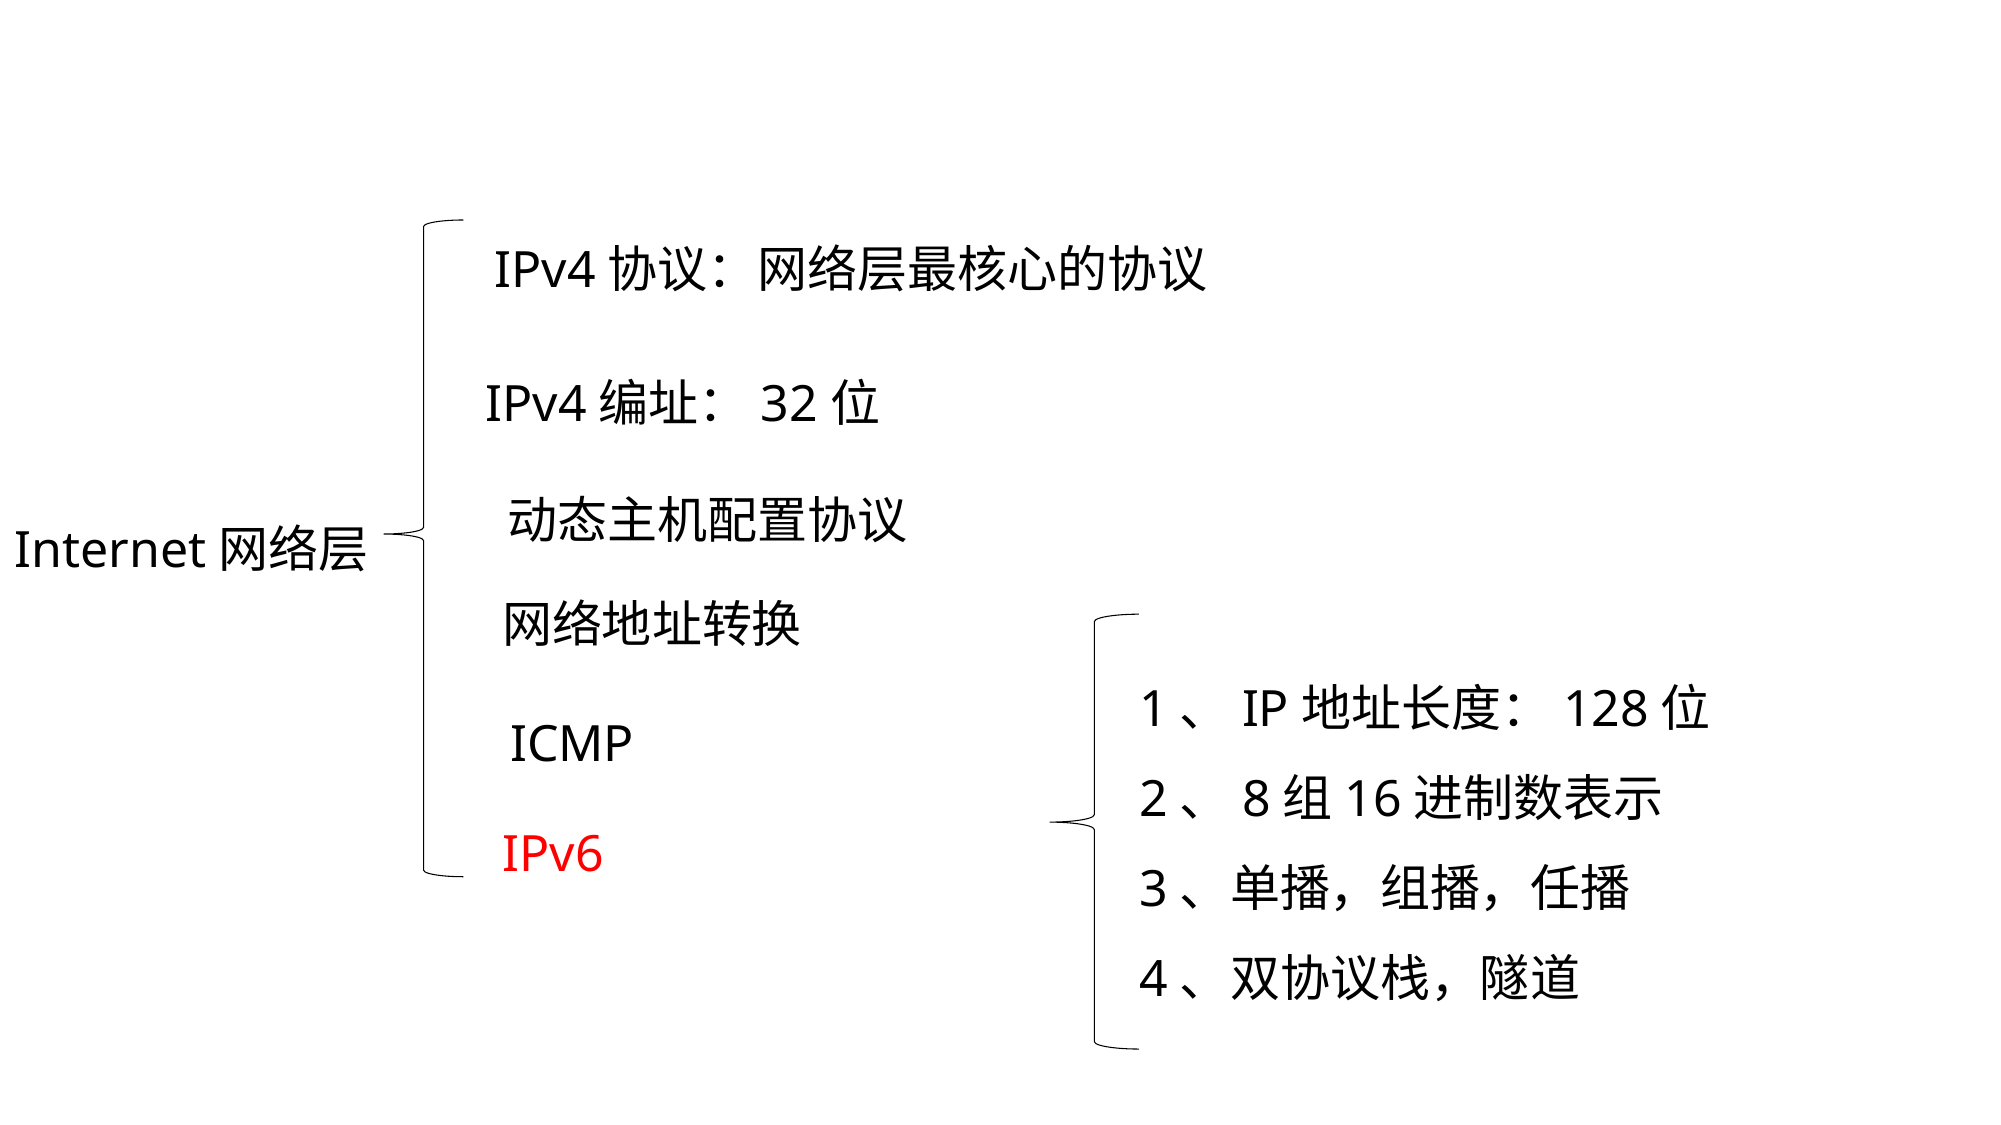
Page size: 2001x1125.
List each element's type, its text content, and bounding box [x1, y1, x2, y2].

text_box IPv6 [487, 783, 619, 889]
text_box IPv4协议：网络层最核心的协议 [479, 199, 1223, 305]
text_box Internet网络层 [0, 510, 384, 586]
text_box ICMP [495, 674, 650, 779]
text_box IPv4编址：32位 [470, 333, 895, 439]
text_box 1、IP地址长度：128位 2、8组16进制数表示 3、单播，组播，任播 4、双协议栈，隧道 [1124, 638, 1726, 1014]
text_box [1049, 613, 1140, 1050]
text_box [384, 219, 464, 878]
text_box 动态主机配置协议 [492, 451, 1033, 557]
text_box 网络地址转换 [487, 555, 1028, 660]
